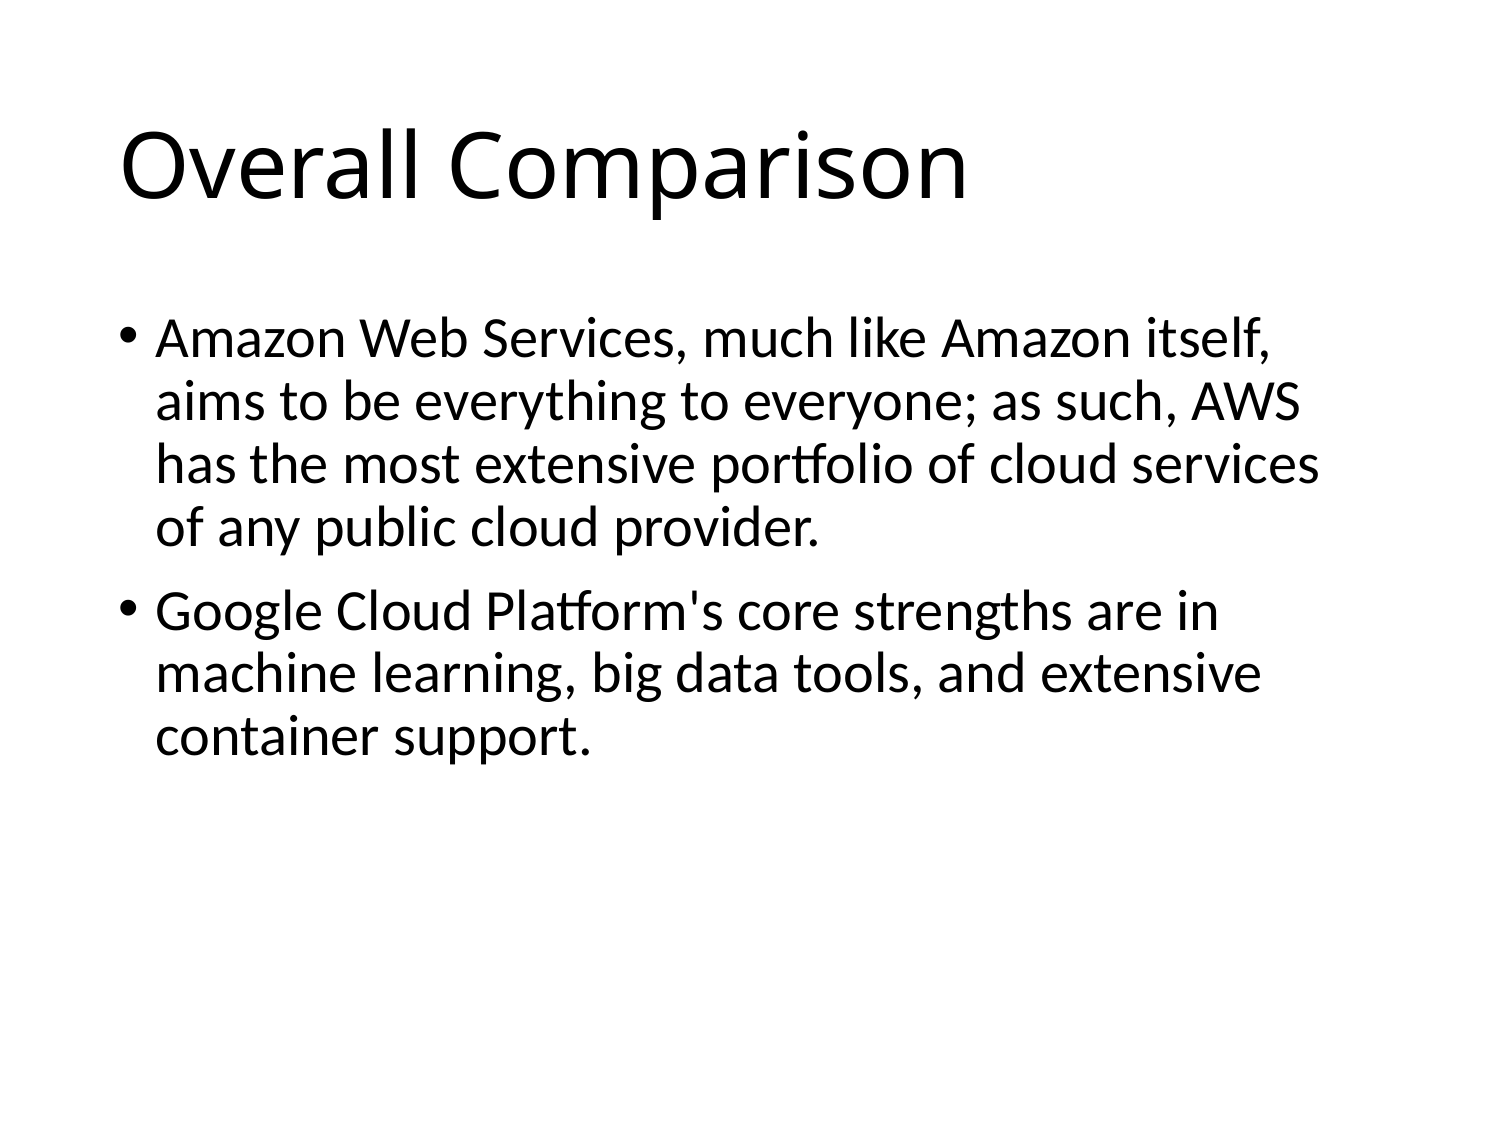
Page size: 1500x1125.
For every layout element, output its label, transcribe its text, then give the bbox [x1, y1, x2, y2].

list Amazon Web Services, much like Amazon itself, aims to be everything to everyone; as such, AWS has the most extensive portfolio of cloud services of any public cloud provider. Google Cloud Platform's core strengths are in machine learning, big data tools, and extensive container support. [103, 299, 1397, 1014]
title Overall Comparison [103, 59, 1397, 278]
